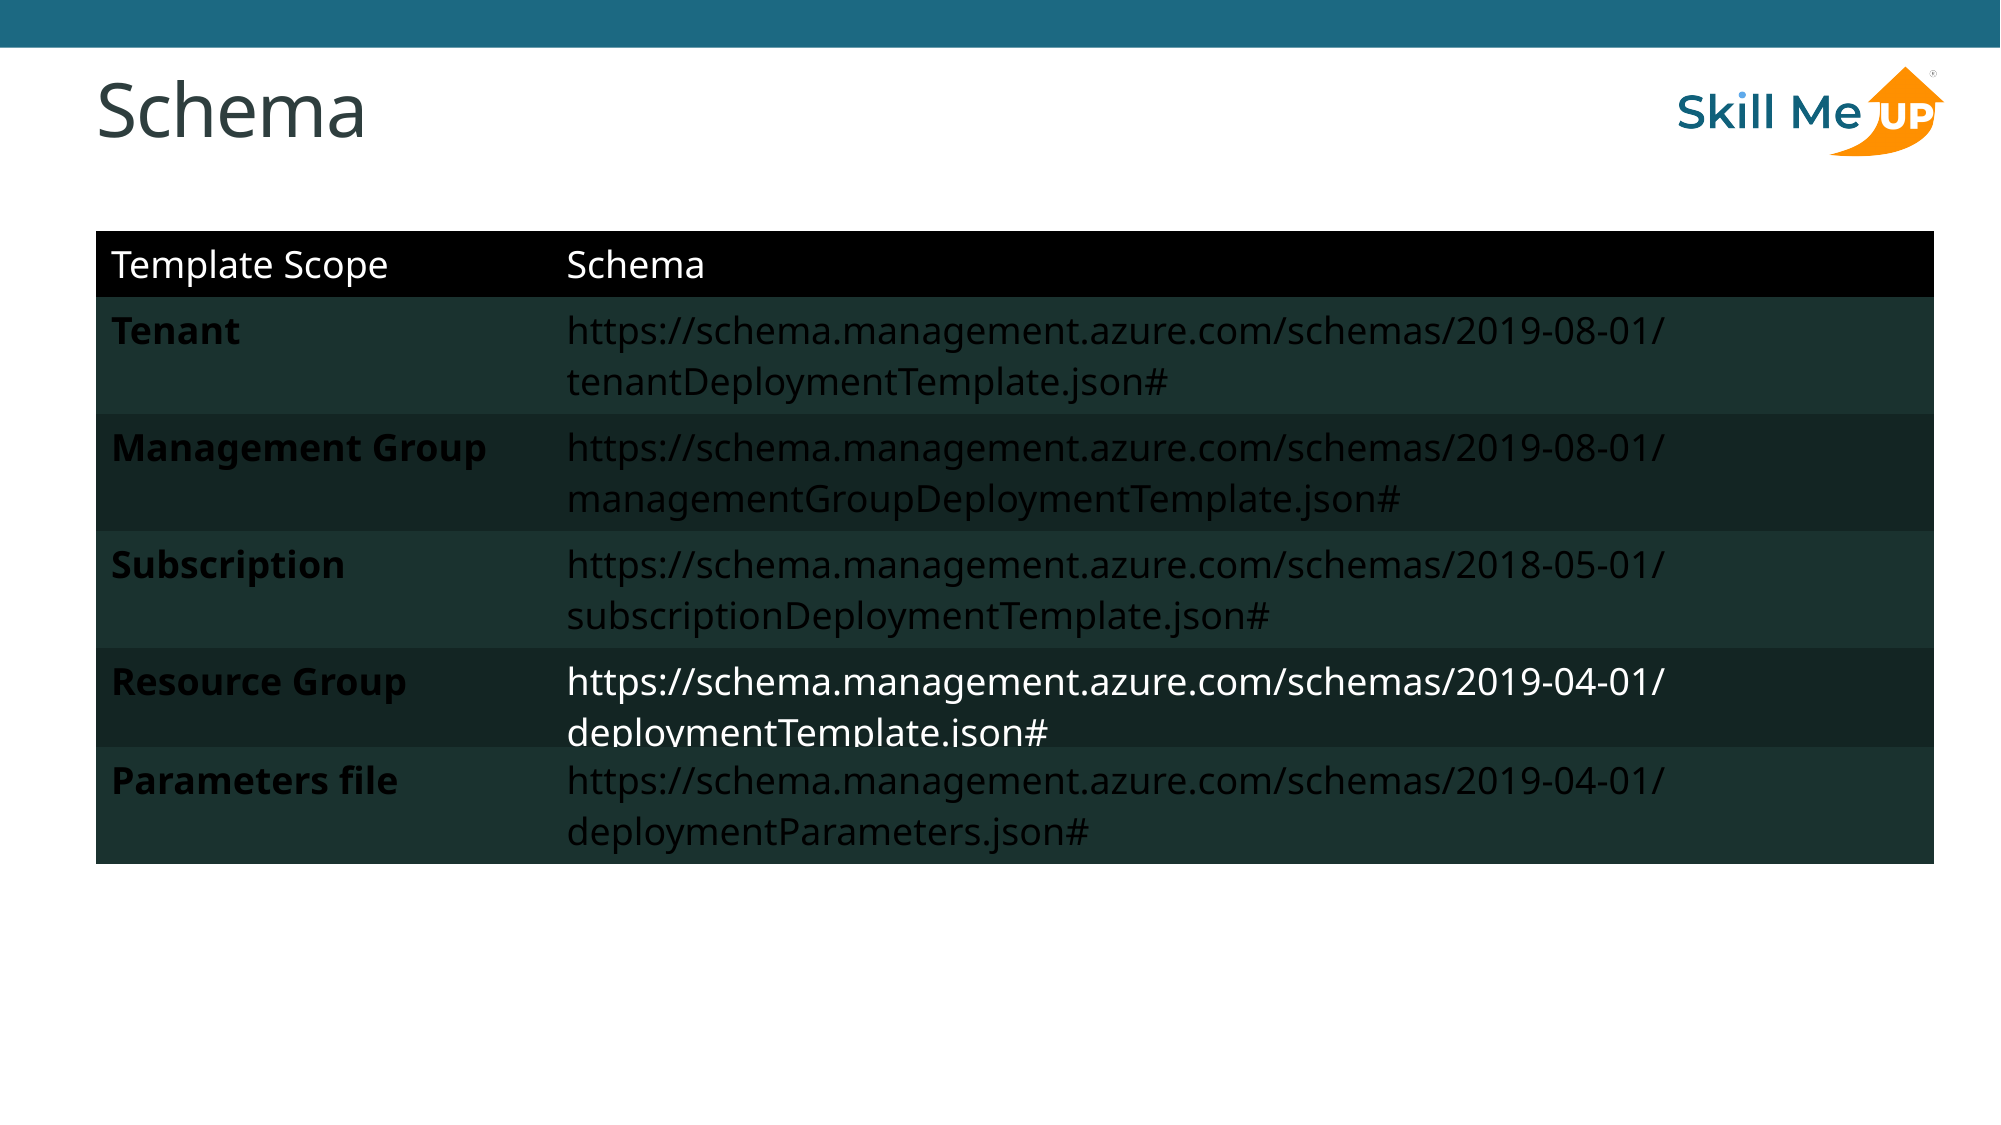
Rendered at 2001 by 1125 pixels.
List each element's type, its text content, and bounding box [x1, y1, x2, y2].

table_cell Resource Group [96, 648, 552, 747]
table_cell https://schema.management.azure.com/schemas/2019-08-01/ tenantDeploymentTemplate.json# [552, 297, 1934, 414]
table_cell https://schema.management.azure.com/schemas/2019-04-01/ deploymentTemplate.json# [552, 648, 1934, 747]
table_header Schema [552, 231, 1934, 297]
table_cell Management Group [96, 414, 552, 531]
table_header Parameters file [96, 747, 552, 864]
table_cell Tenant [96, 297, 552, 414]
table_header https://schema.management.azure.com/schemas/2019-04-01/ deploymentParameters.json# [552, 747, 1934, 864]
table_cell https://schema.management.azure.com/schemas/2019-08-01/ managementGroupDeploymentTemplate.json# [552, 414, 1934, 531]
picture [1668, 53, 1955, 169]
table_header Template Scope [96, 231, 552, 297]
title Schema [96, 62, 1668, 154]
table_cell Subscription [96, 531, 552, 648]
table_cell https://schema.management.azure.com/schemas/2018-05-01/ subscriptionDeploymentTemplate.json# [552, 531, 1934, 648]
